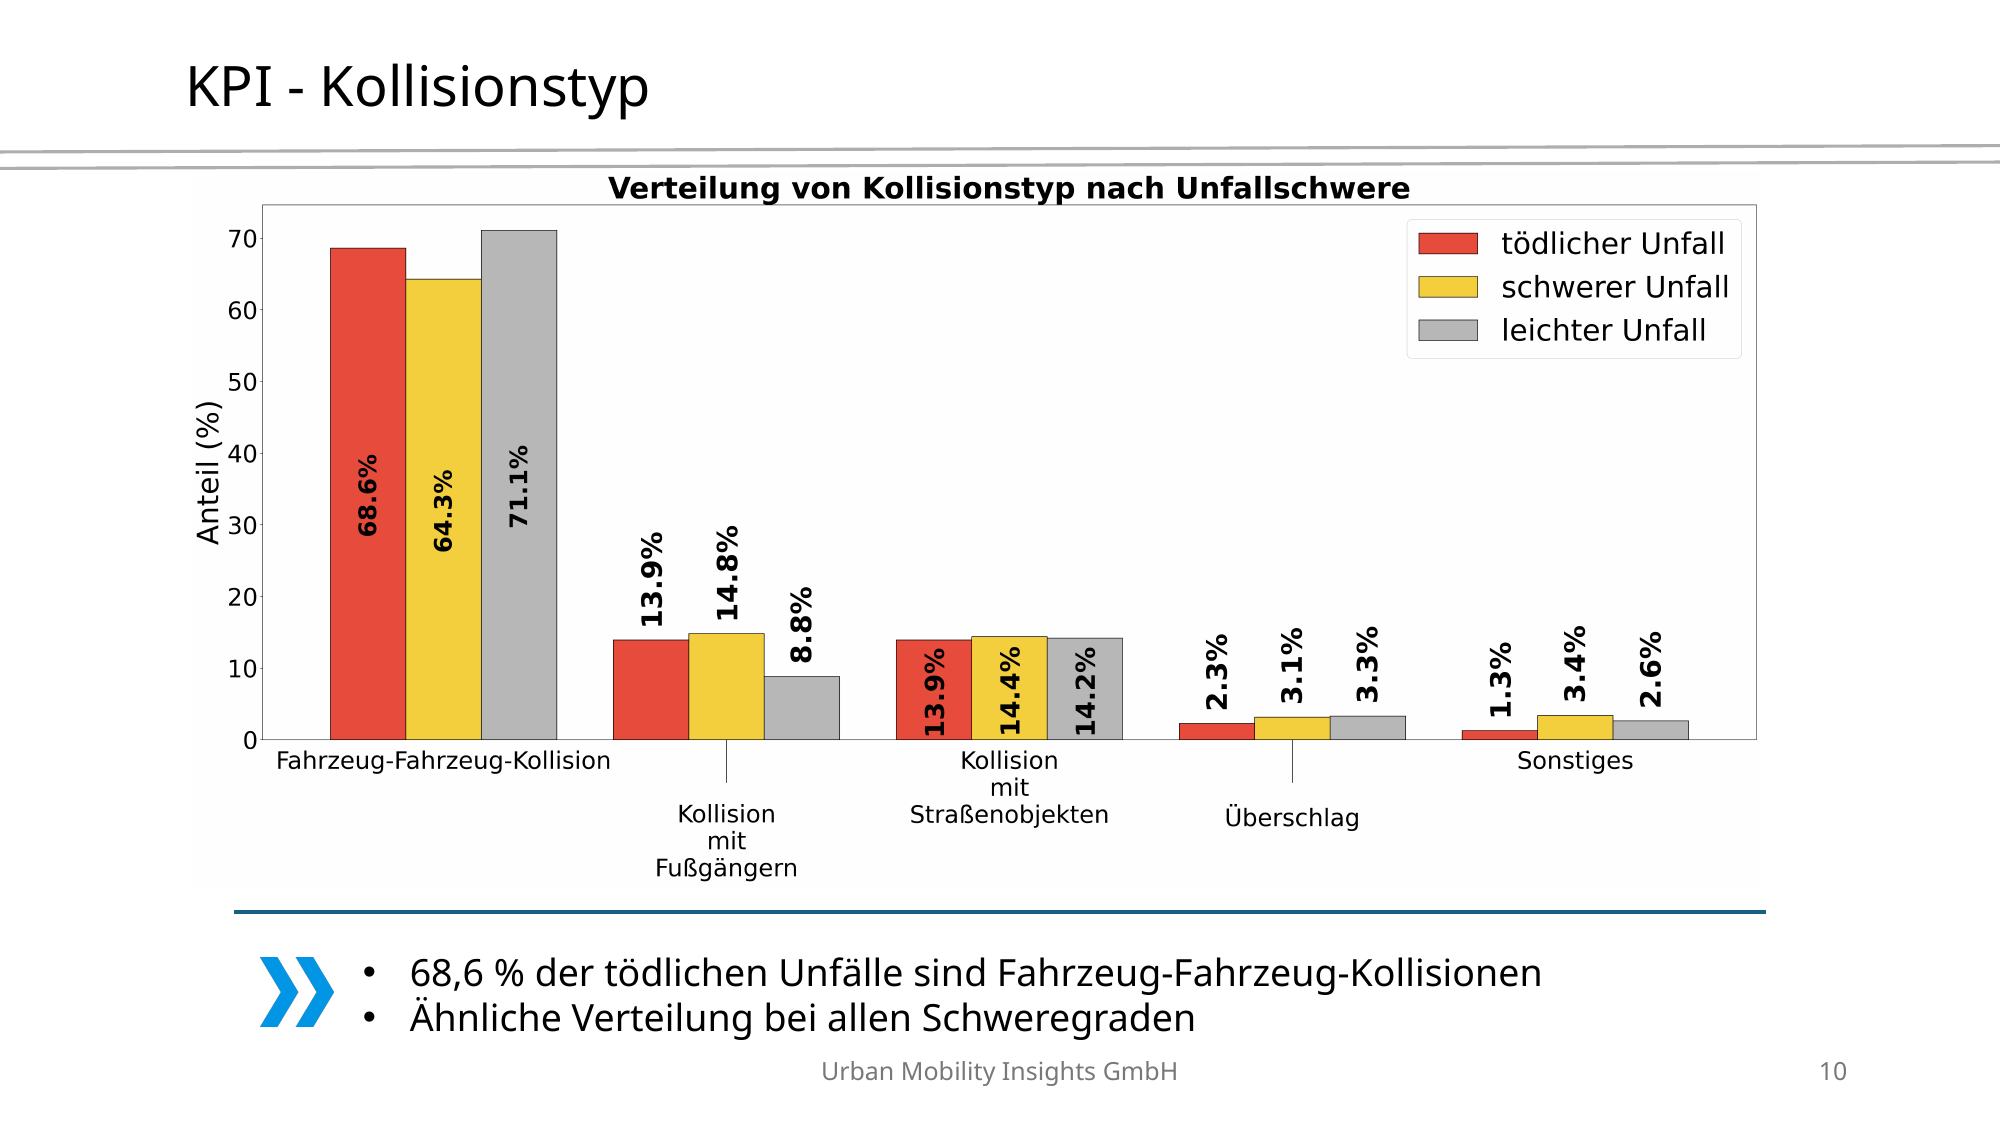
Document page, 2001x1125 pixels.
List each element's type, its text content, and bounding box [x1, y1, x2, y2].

title KPI - Kollisionstyp [170, 50, 1799, 127]
picture [260, 957, 335, 1028]
text_box 68,6 % der tödlichen Unfälle sind Fahrzeug-Fahrzeug-Kollisionen Ähnliche Verteilung bei allen Schweregraden [348, 941, 1652, 1047]
picture [191, 171, 1761, 886]
slide_number 10 [1412, 1042, 1863, 1103]
footer Urban Mobility Insights GmbH [662, 1047, 1338, 1103]
